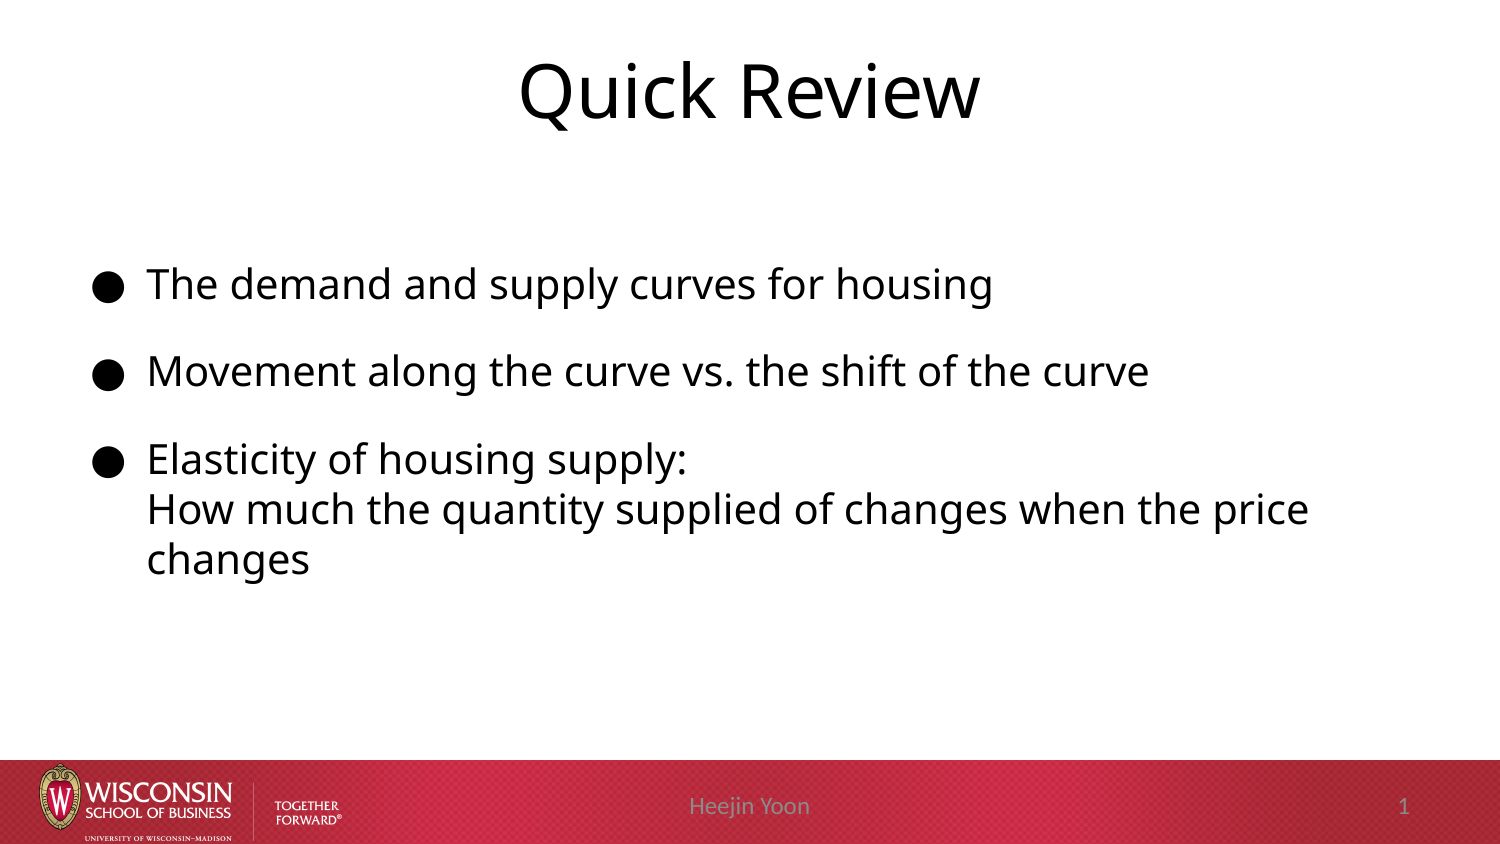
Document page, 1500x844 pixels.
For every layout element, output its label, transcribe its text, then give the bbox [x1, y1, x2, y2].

slide_number 1 [1074, 782, 1425, 827]
title Quick Review [75, 30, 1425, 146]
picture [0, 760, 1500, 844]
footer Heejin Yoon [512, 782, 988, 827]
list The demand and supply curves for housing Movement along the curve vs. the shift of the curve Elasticity of housing supply: How much the quantity supplied of changes when the price changes [75, 249, 1425, 692]
